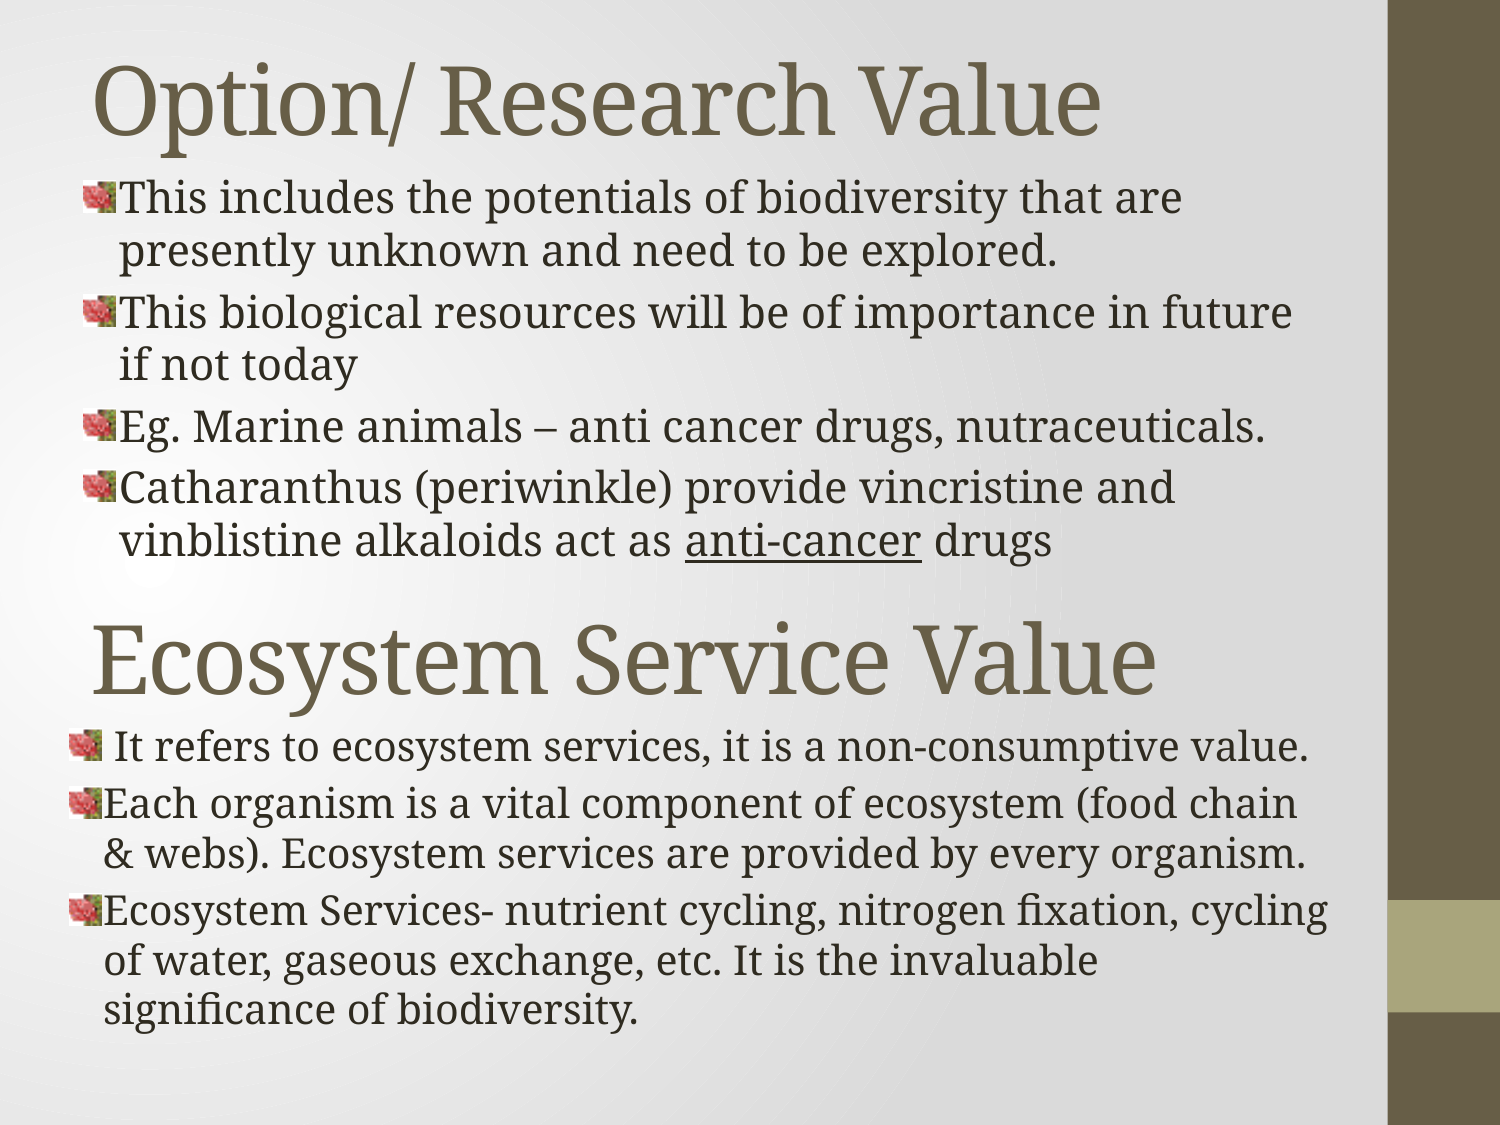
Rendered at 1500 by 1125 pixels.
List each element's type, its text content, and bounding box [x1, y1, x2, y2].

title Option/ Research Value [75, 45, 1325, 150]
picture [69, 786, 102, 819]
text_box Ecosystem Service Value [75, 612, 1325, 700]
picture [83, 180, 116, 213]
picture [83, 294, 116, 327]
picture [83, 408, 116, 441]
list This includes the potentials of biodiversity that are presently unknown and need to be explored. This biological resources will be of importance in future if not today Eg. Marine animals – anti cancer drugs, nutraceuticals. Catharanthus (periwinkle) provide vincristine and vinblistine alkaloids act as anti-cancer drugs [50, 162, 1313, 613]
picture [69, 728, 102, 761]
picture [83, 469, 116, 502]
text_box It refers to ecosystem services, it is a non-consumptive value. Each organism is a vital component of ecosystem (food chain & webs). Ecosystem services are provided by every organism. Ecosystem Services- nutrient cycling, nitrogen fixation, cycling of water, gaseous exchange, etc. It is the invaluable significance of biodiversity. [37, 712, 1350, 1100]
picture [69, 893, 102, 926]
